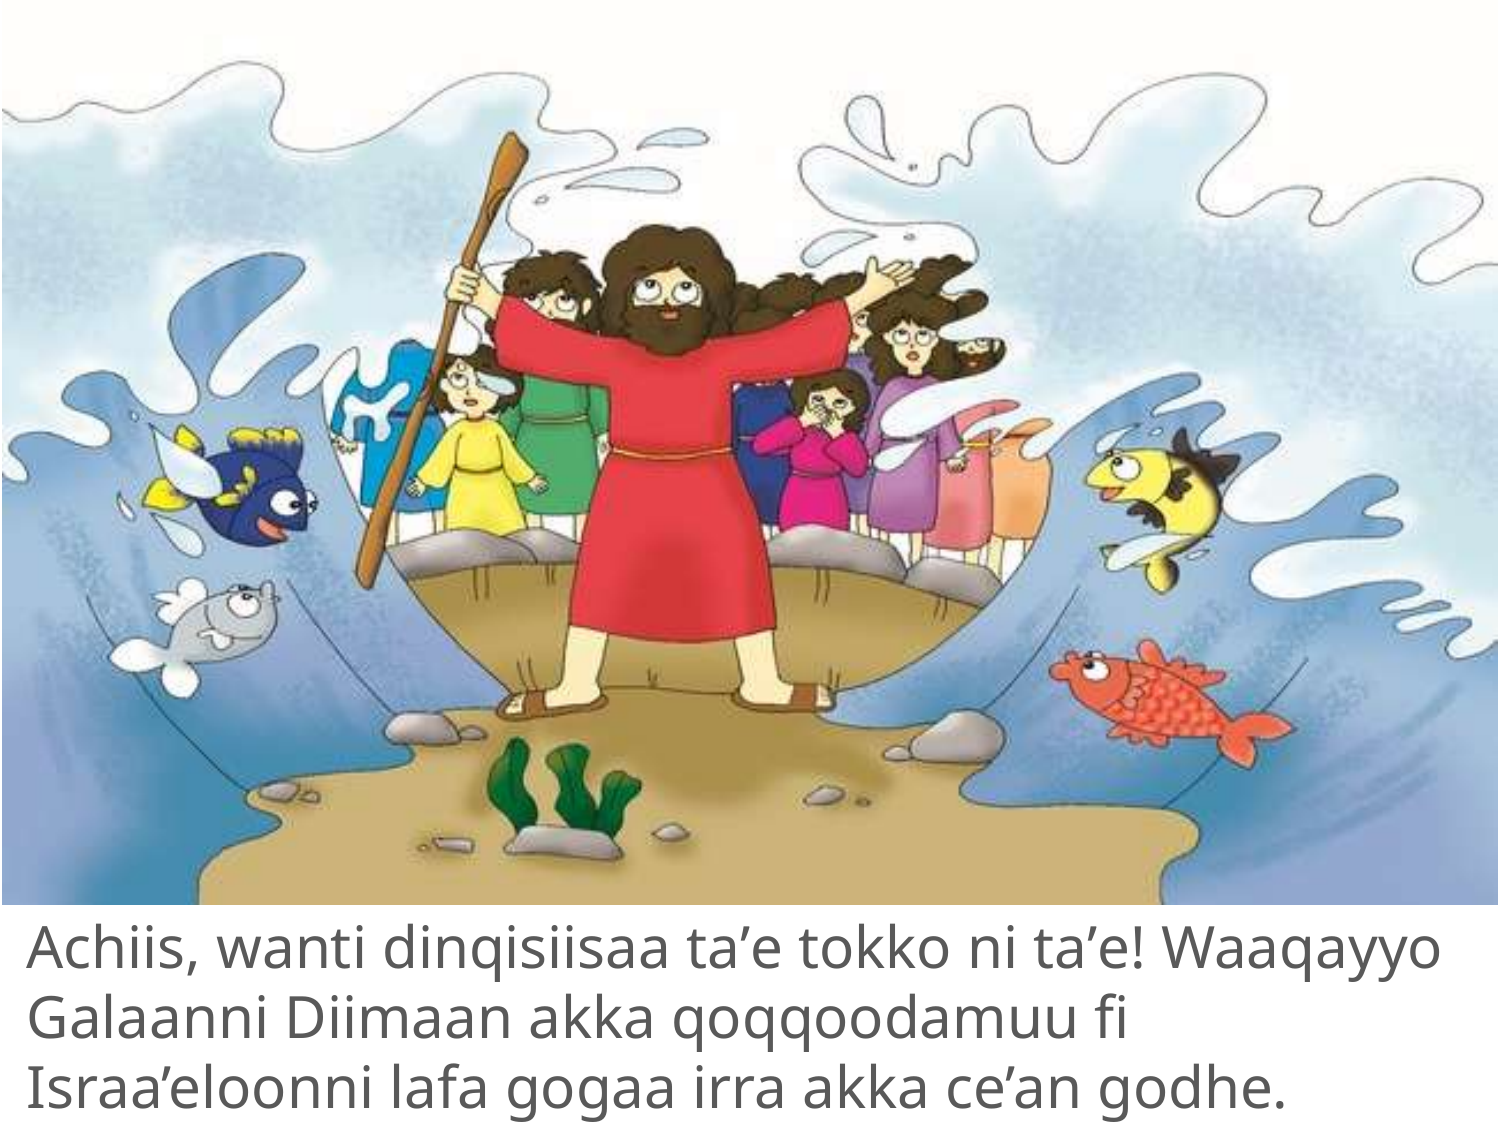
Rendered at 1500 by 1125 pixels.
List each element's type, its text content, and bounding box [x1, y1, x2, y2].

text_box Achiis, wanti dinqisiisaa taʼe tokko ni taʼe! Waaqayyo Galaanni Diimaan akka qoqqoodamuu fi Israa’eloonni lafa gogaa irra akka ce’an godhe. [11, 913, 1498, 1125]
picture [2, 0, 1498, 906]
